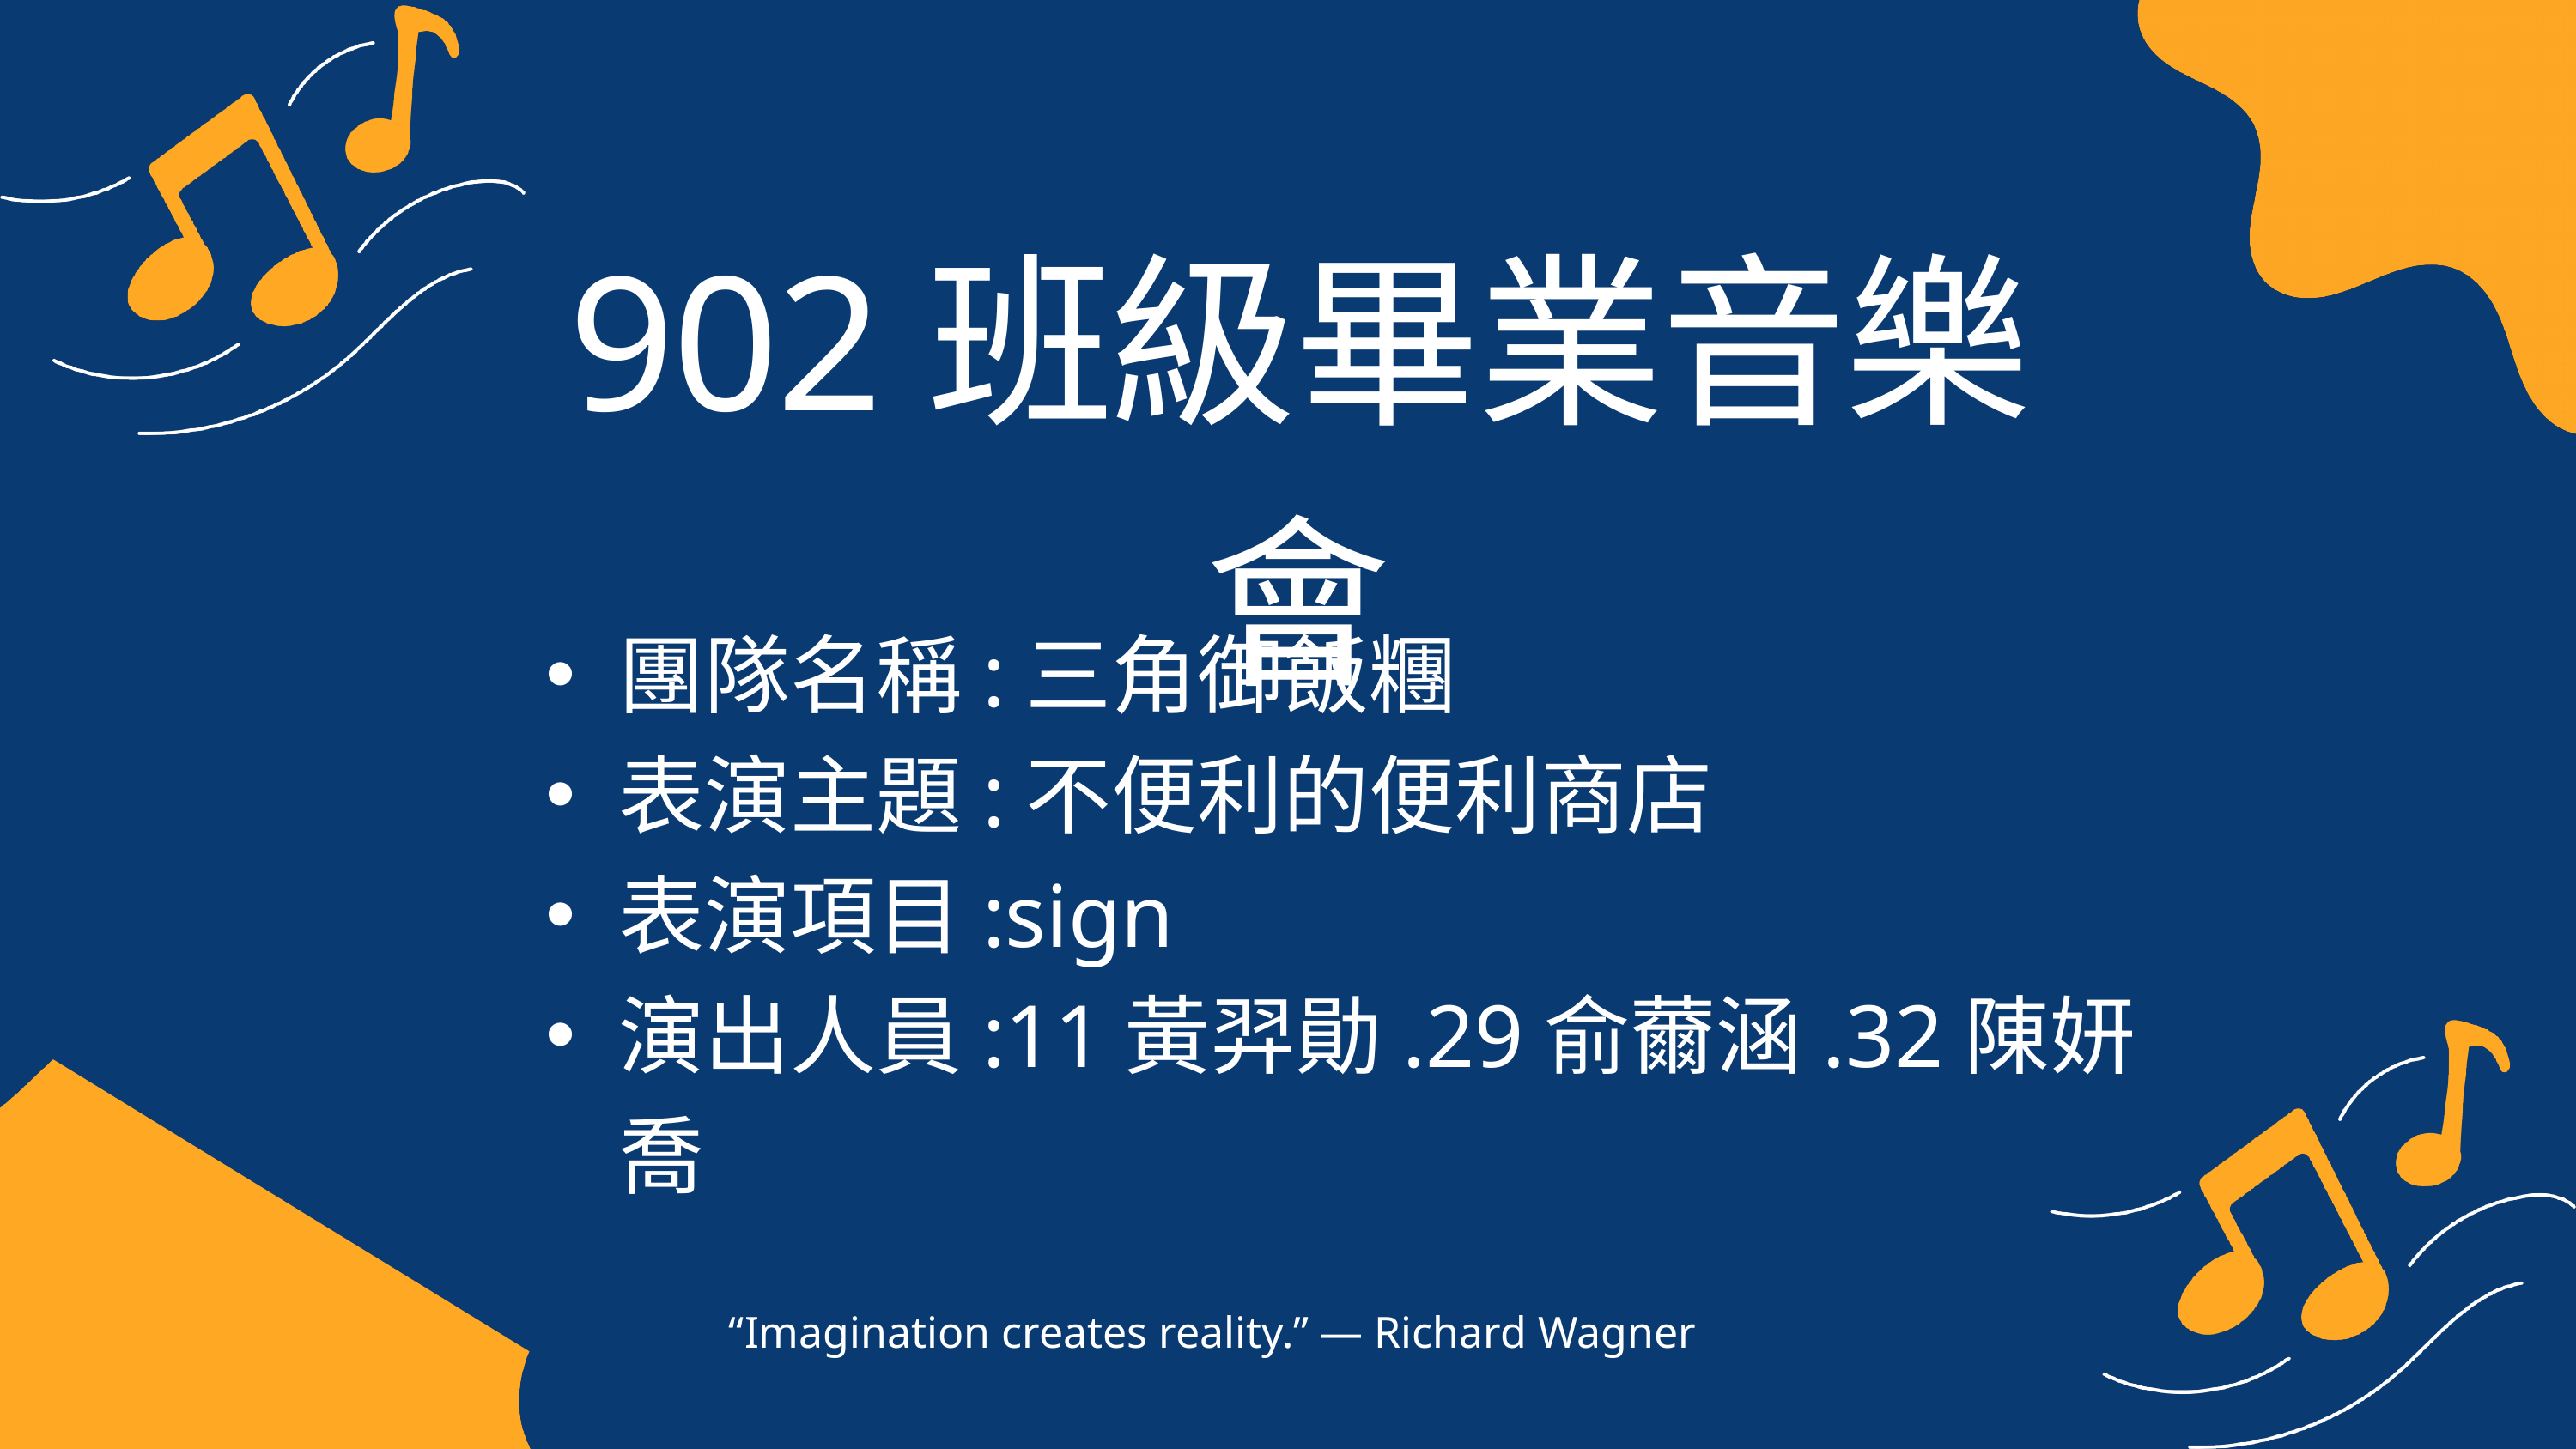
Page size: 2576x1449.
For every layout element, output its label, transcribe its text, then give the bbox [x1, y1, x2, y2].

text_box 團隊名稱:三角御飯糰 表演主題:不便利的便利商店 表演項目:sign 演出人員:11黃羿勛.29俞薾涵.32陳妍喬 [472, 603, 2137, 1205]
text_box [2136, 0, 2576, 435]
text_box “Imagination creates reality.” — Richard Wagner [709, 1296, 1716, 1357]
text_box [0, 0, 526, 435]
text_box [2050, 1014, 2576, 1449]
text_box [0, 1027, 647, 1449]
text_box 902班級畢業音樂會 [503, 187, 2093, 603]
